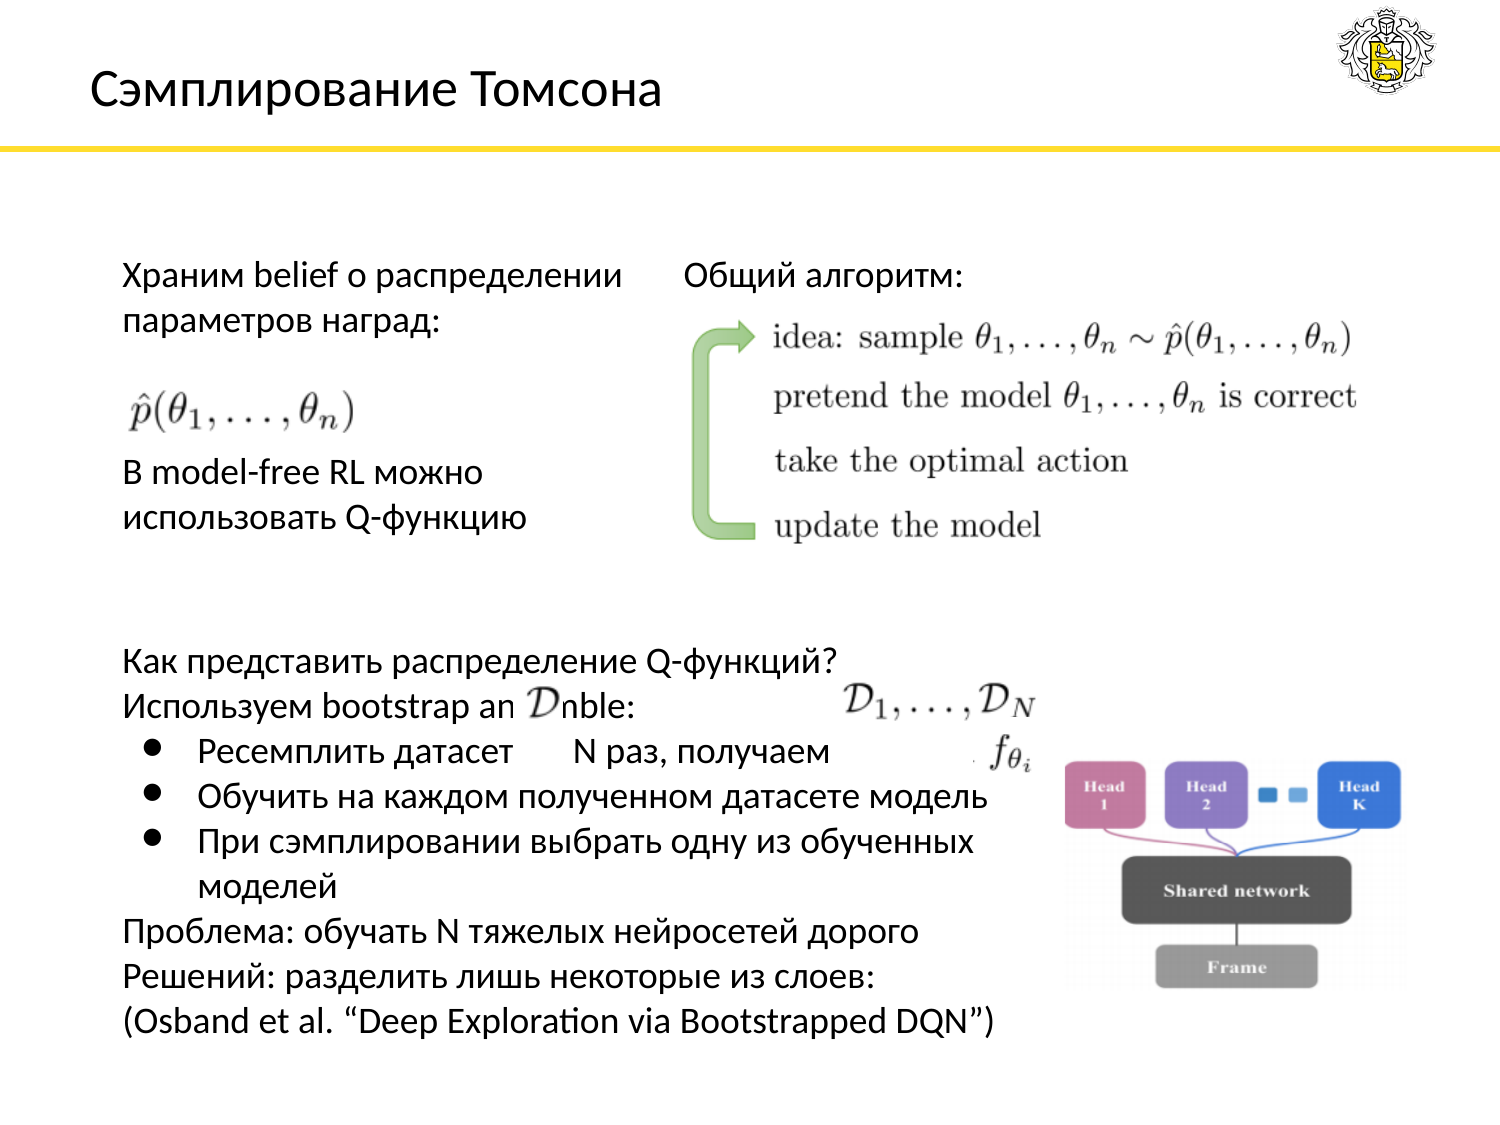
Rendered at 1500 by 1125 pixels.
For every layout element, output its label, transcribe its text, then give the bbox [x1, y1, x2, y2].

picture [1051, 747, 1436, 1000]
picture [1314, 0, 1456, 112]
picture [116, 378, 375, 445]
text_box Общий алгоритм: [668, 235, 1046, 299]
text_box Храним belief о распределении параметров наград: [107, 235, 664, 346]
picture [662, 300, 1420, 566]
text_box Как представить распределение Q-функций? Используем bootstrap ansamble: Ресемплить датасет N раз, получаем Обучить на каждом полученном датасете модель При сэмплировании выбрать одну из обученных моделей Проблема: обучать N тяжелых нейросетей дорого Решений: разделить лишь некоторые из слоев: (Osband et al. “Deep Exploration via Bootstrapped DQN”) [107, 621, 1052, 1067]
picture [836, 665, 1046, 785]
picture [513, 674, 563, 733]
text_box В model-free RL можно использовать Q-функцию [107, 432, 657, 563]
title Сэмплирование Томсона [75, 50, 1425, 119]
